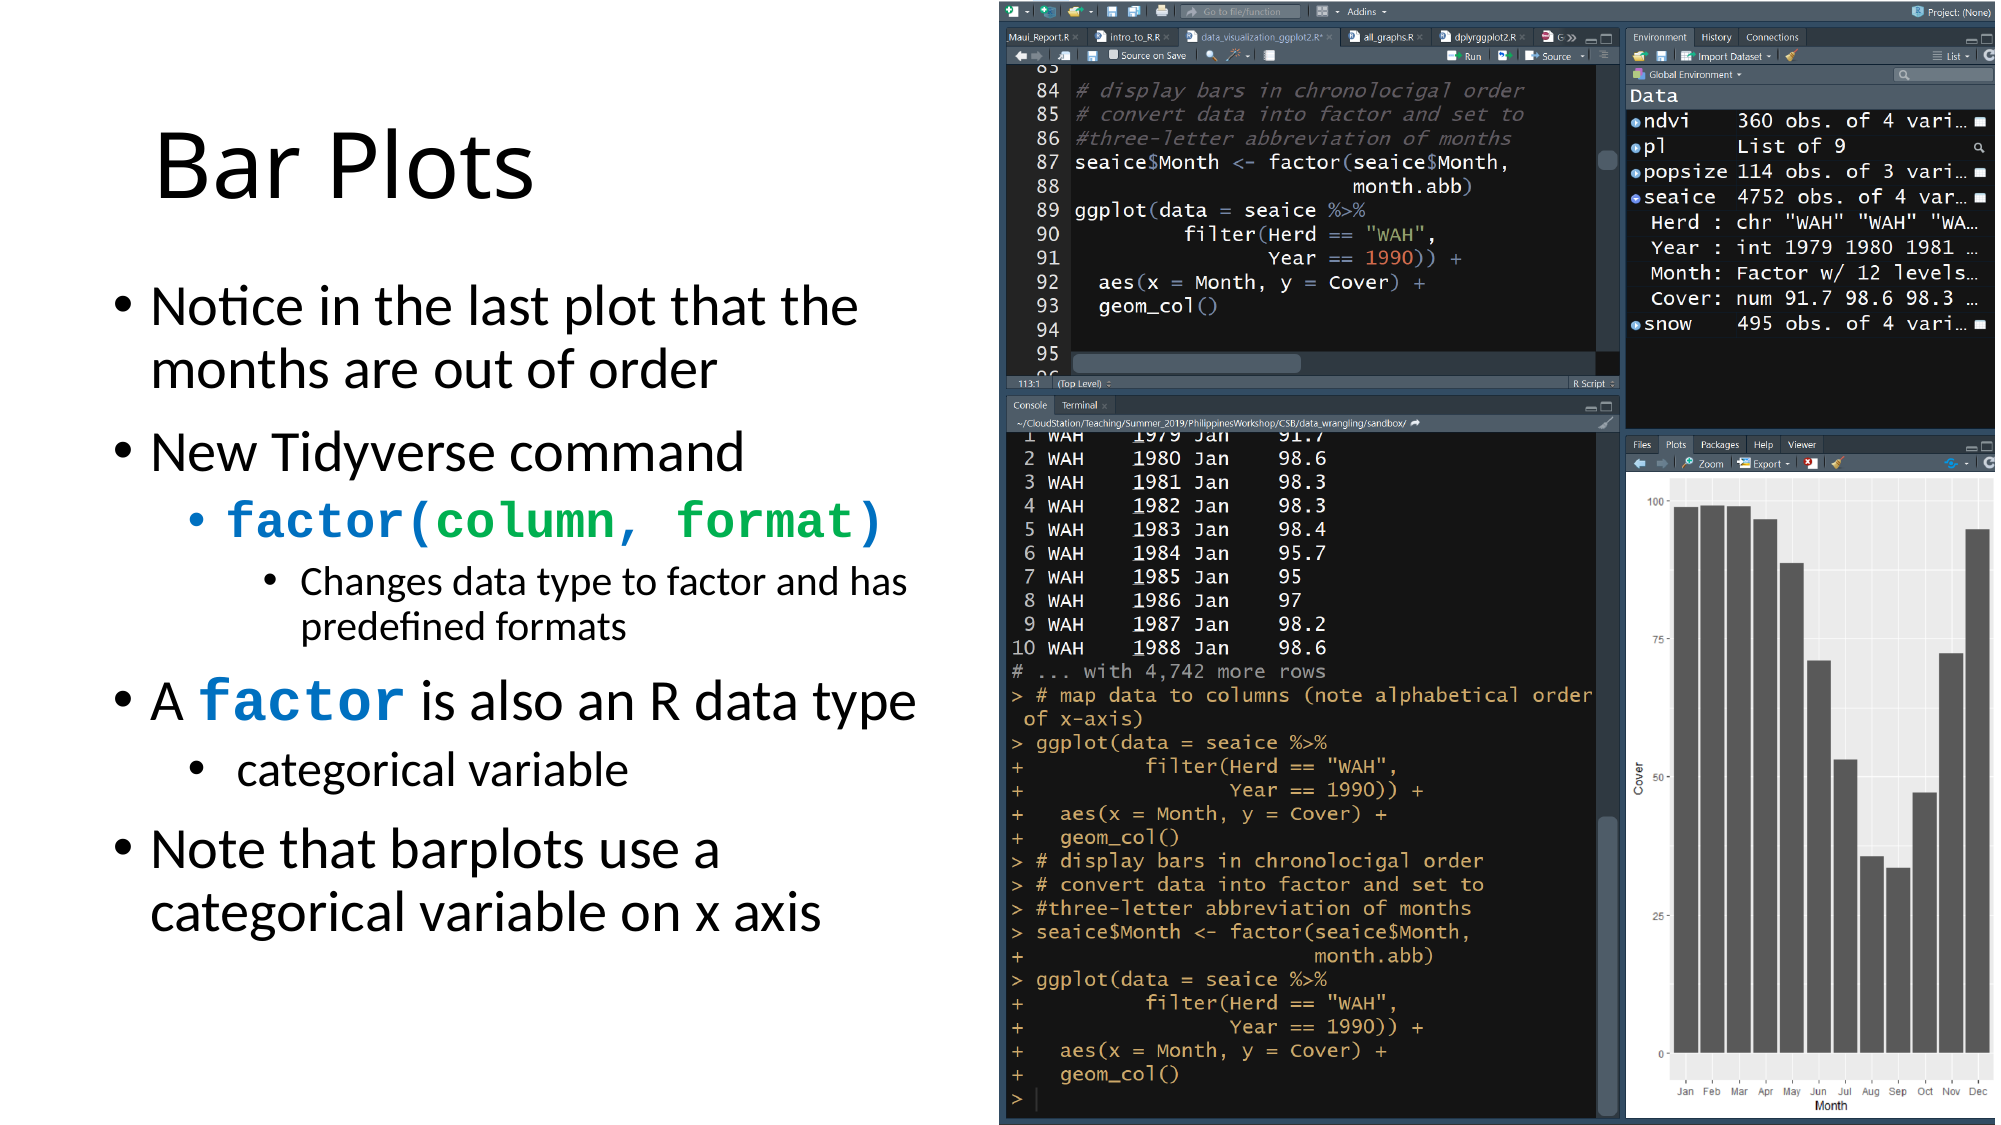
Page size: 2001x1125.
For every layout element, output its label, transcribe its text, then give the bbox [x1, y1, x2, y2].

list Notice in the last plot that the months are out of order New Tidyverse command factor(column, format) Changes data type to factor and has predefined formats A factor is also an R data type categorical variable Note that barplots use a categorical variable on x axis [97, 267, 983, 1037]
title Bar Plots [137, 59, 999, 278]
picture [999, 0, 1995, 1125]
